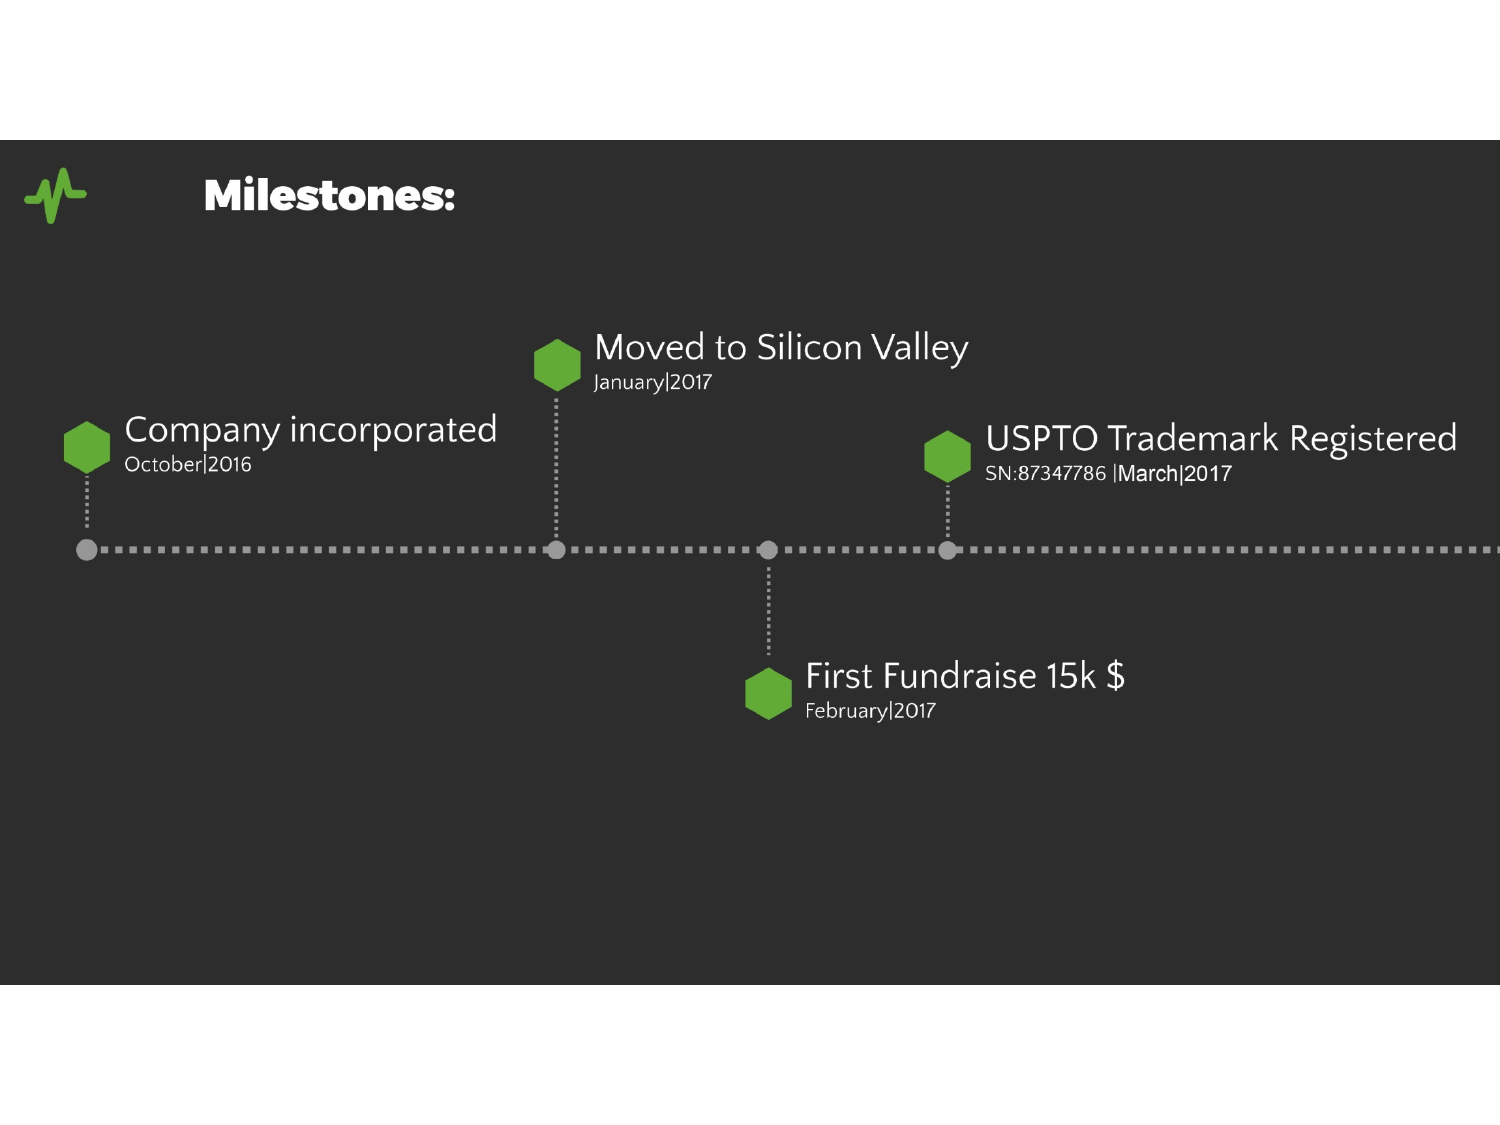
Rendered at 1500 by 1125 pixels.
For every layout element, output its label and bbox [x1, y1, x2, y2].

picture [0, 140, 1500, 985]
